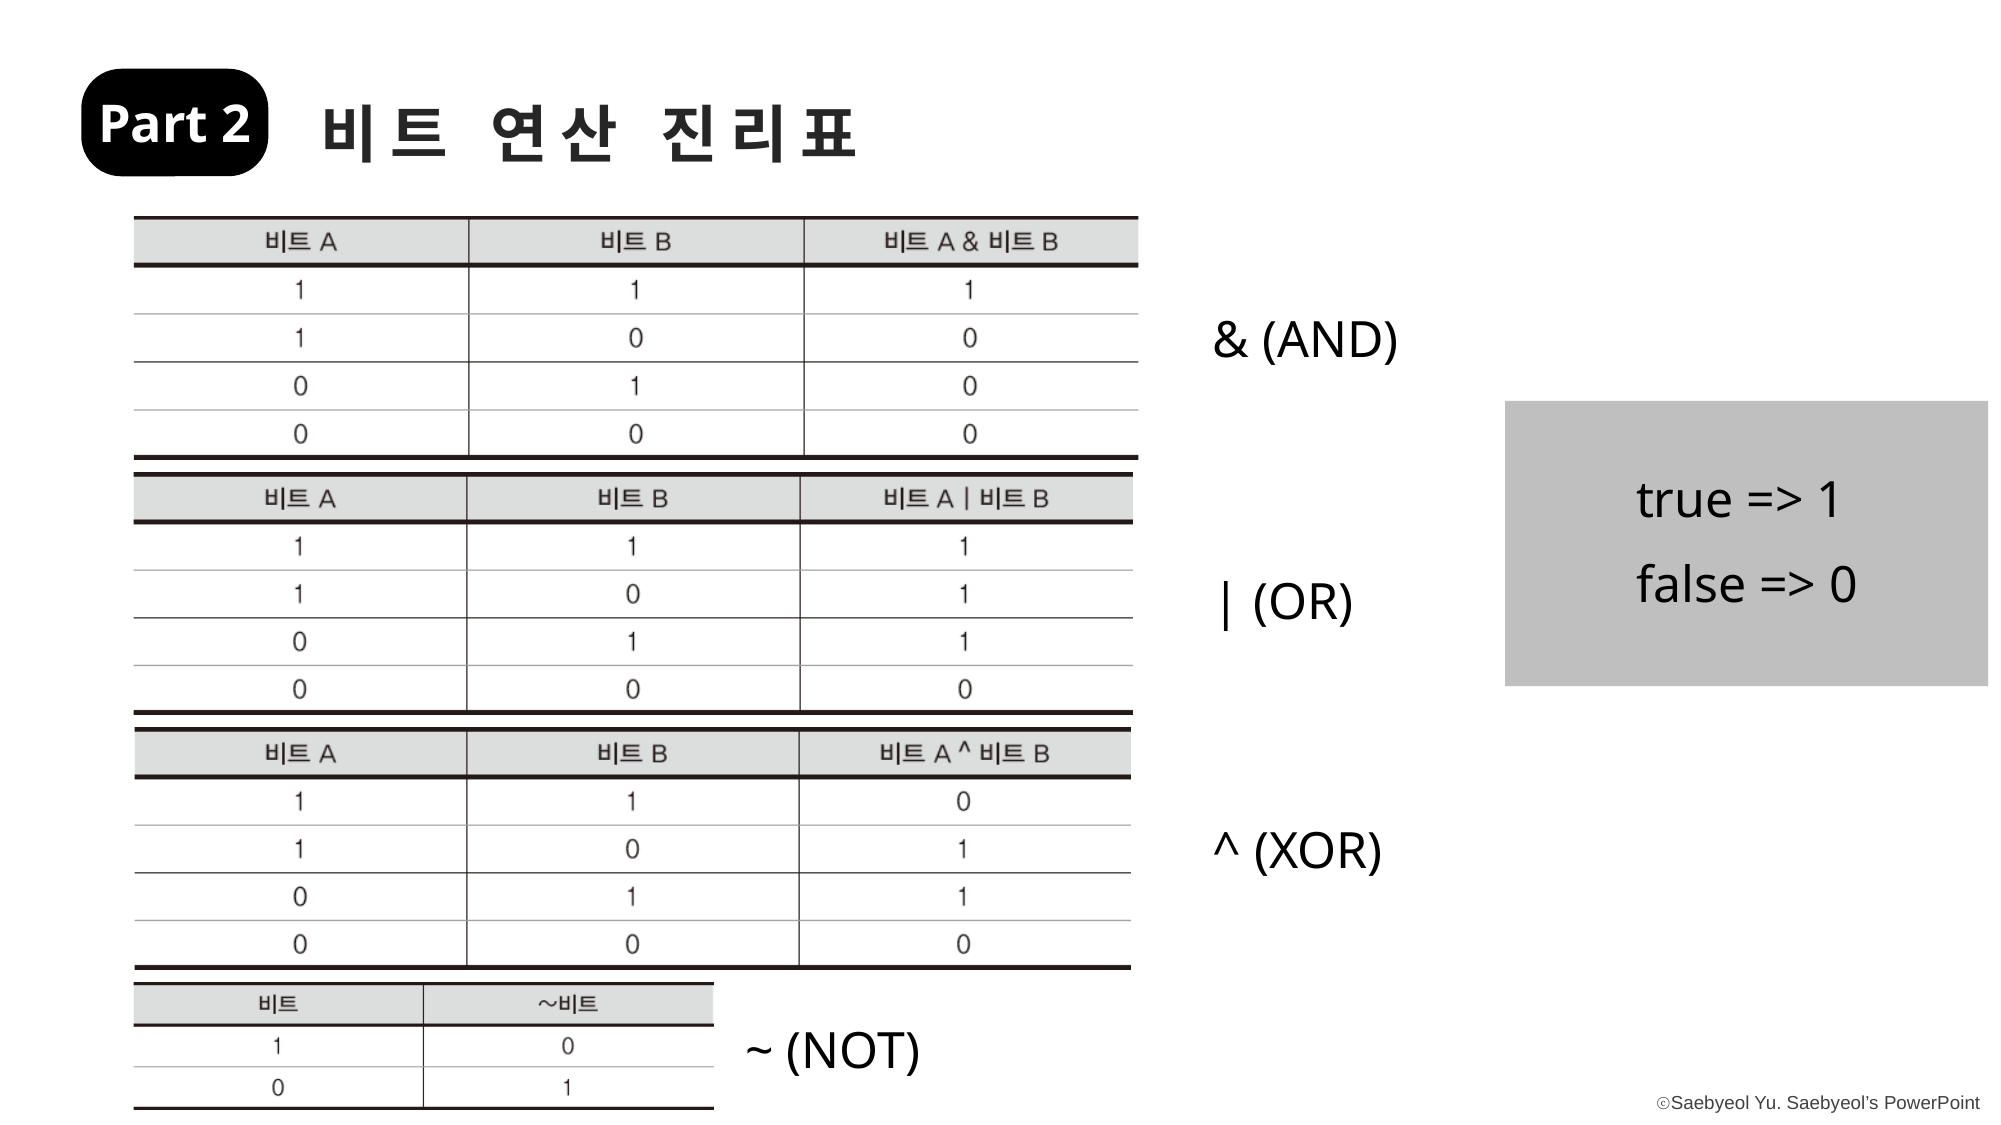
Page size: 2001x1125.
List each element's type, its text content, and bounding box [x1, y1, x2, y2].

text_box [133, 982, 714, 1110]
text_box 비트 연산 진리표 [306, 88, 874, 178]
text_box ^ (XOR) [1197, 810, 1754, 886]
text_box [89, 67, 261, 83]
text_box [134, 727, 1131, 970]
text_box Part 2 [83, 83, 267, 161]
text_box [133, 216, 1139, 460]
text_box [88, 161, 262, 178]
text_box ~ (NOT) [730, 1010, 1286, 1086]
text_box [1504, 400, 1989, 687]
text_box & (AND) [1197, 300, 1754, 375]
text_box [133, 472, 1133, 715]
text_box true => 1 false => 0 [1621, 460, 2000, 621]
text_box | (OR) [1197, 562, 1504, 638]
